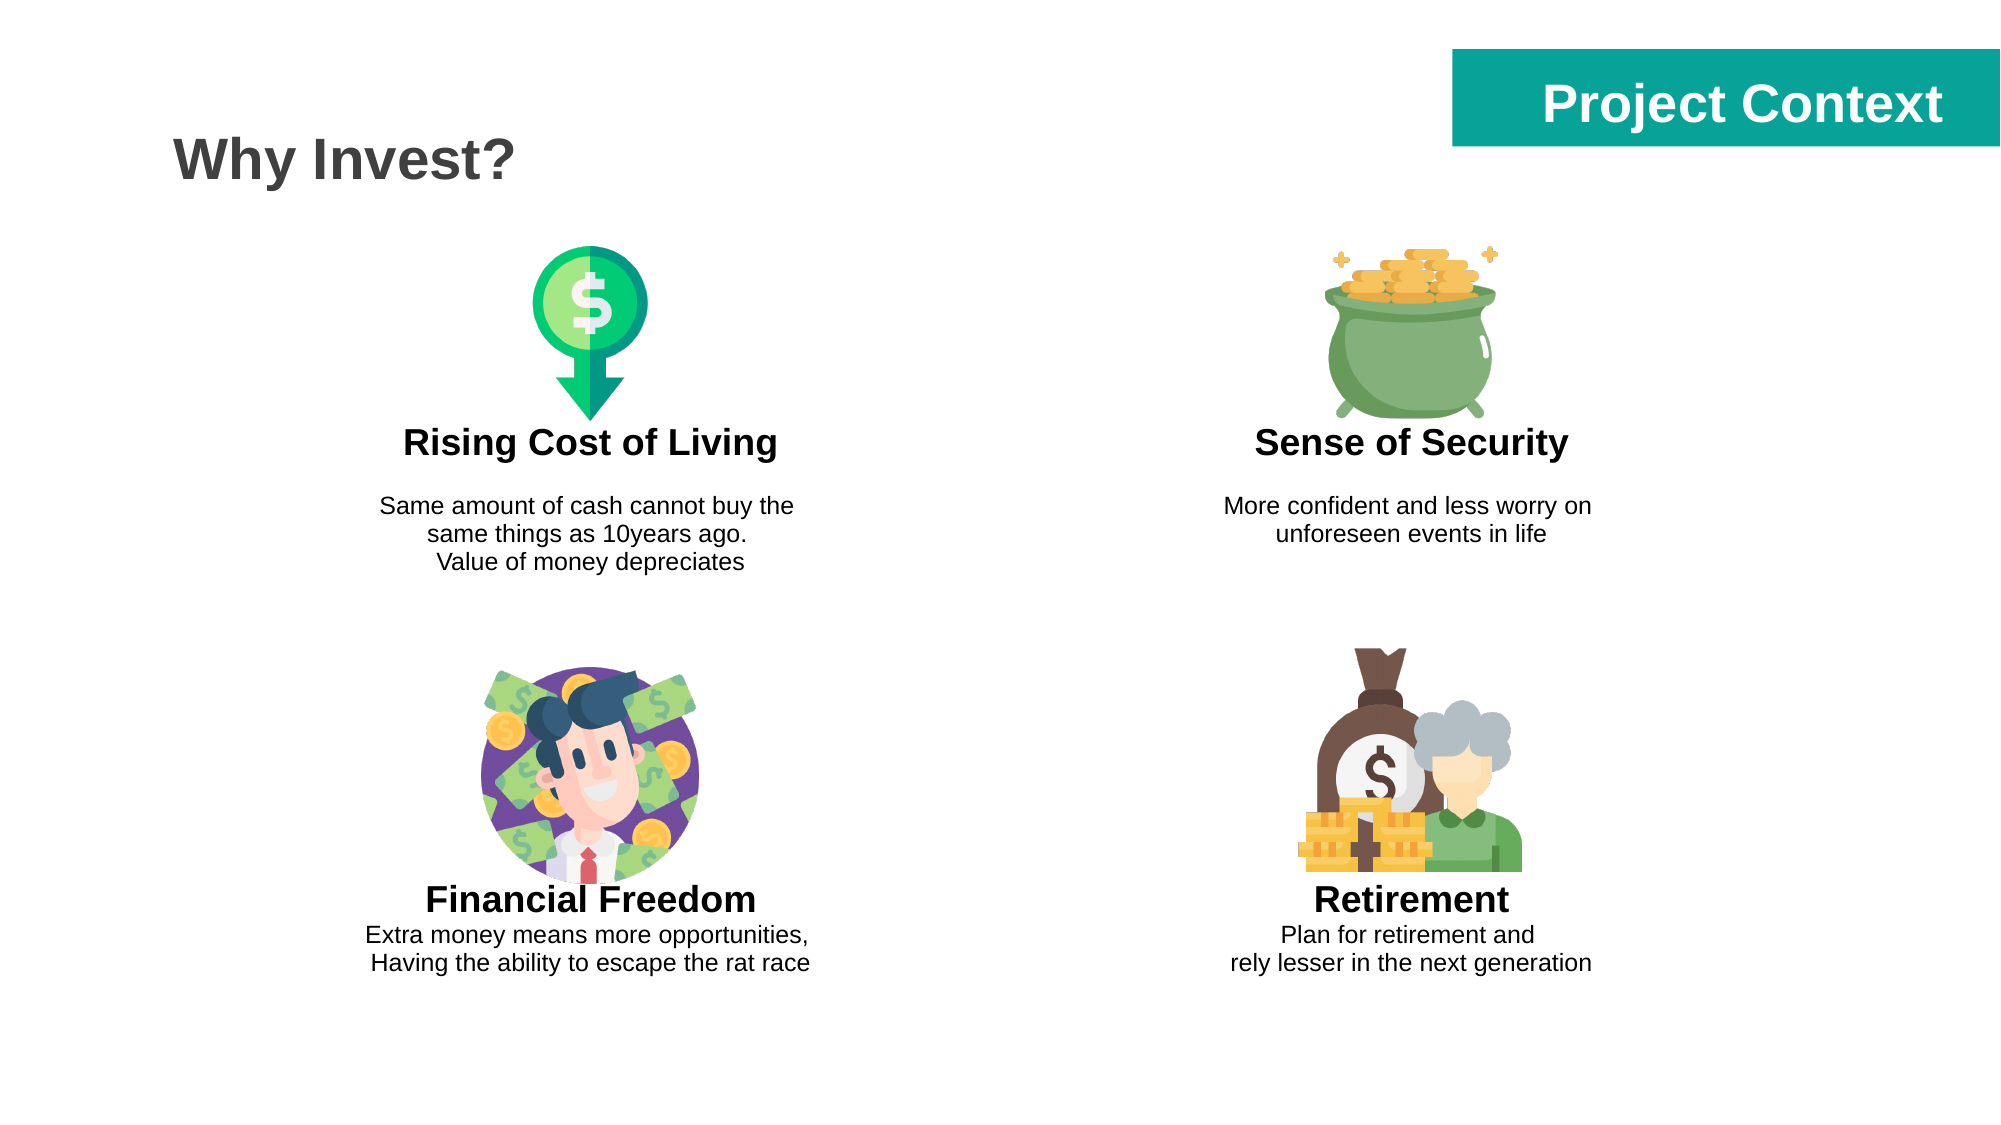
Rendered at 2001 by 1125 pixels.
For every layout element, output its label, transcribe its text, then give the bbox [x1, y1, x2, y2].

picture [1322, 246, 1498, 421]
text_box [1451, 48, 2000, 147]
picture [502, 246, 678, 421]
picture [1291, 641, 1529, 879]
table_header Sense of Security More confident and less worry on unforeseen events in life [1002, 247, 1821, 658]
text_box Why Invest? [0, 113, 751, 269]
table_cell Financial Freedom Extra money means more opportunities, Having the ability to escape the rat race [182, 664, 1001, 1075]
table_cell Retirement Plan for retirement and rely lesser in the next generation [1002, 664, 1821, 1075]
picture [481, 667, 699, 884]
text_box Project Context [1491, 49, 1959, 147]
table_header Rising Cost of Living Same amount of cash cannot buy the same things as 10years ago. Value of money depreciates [182, 247, 1001, 658]
